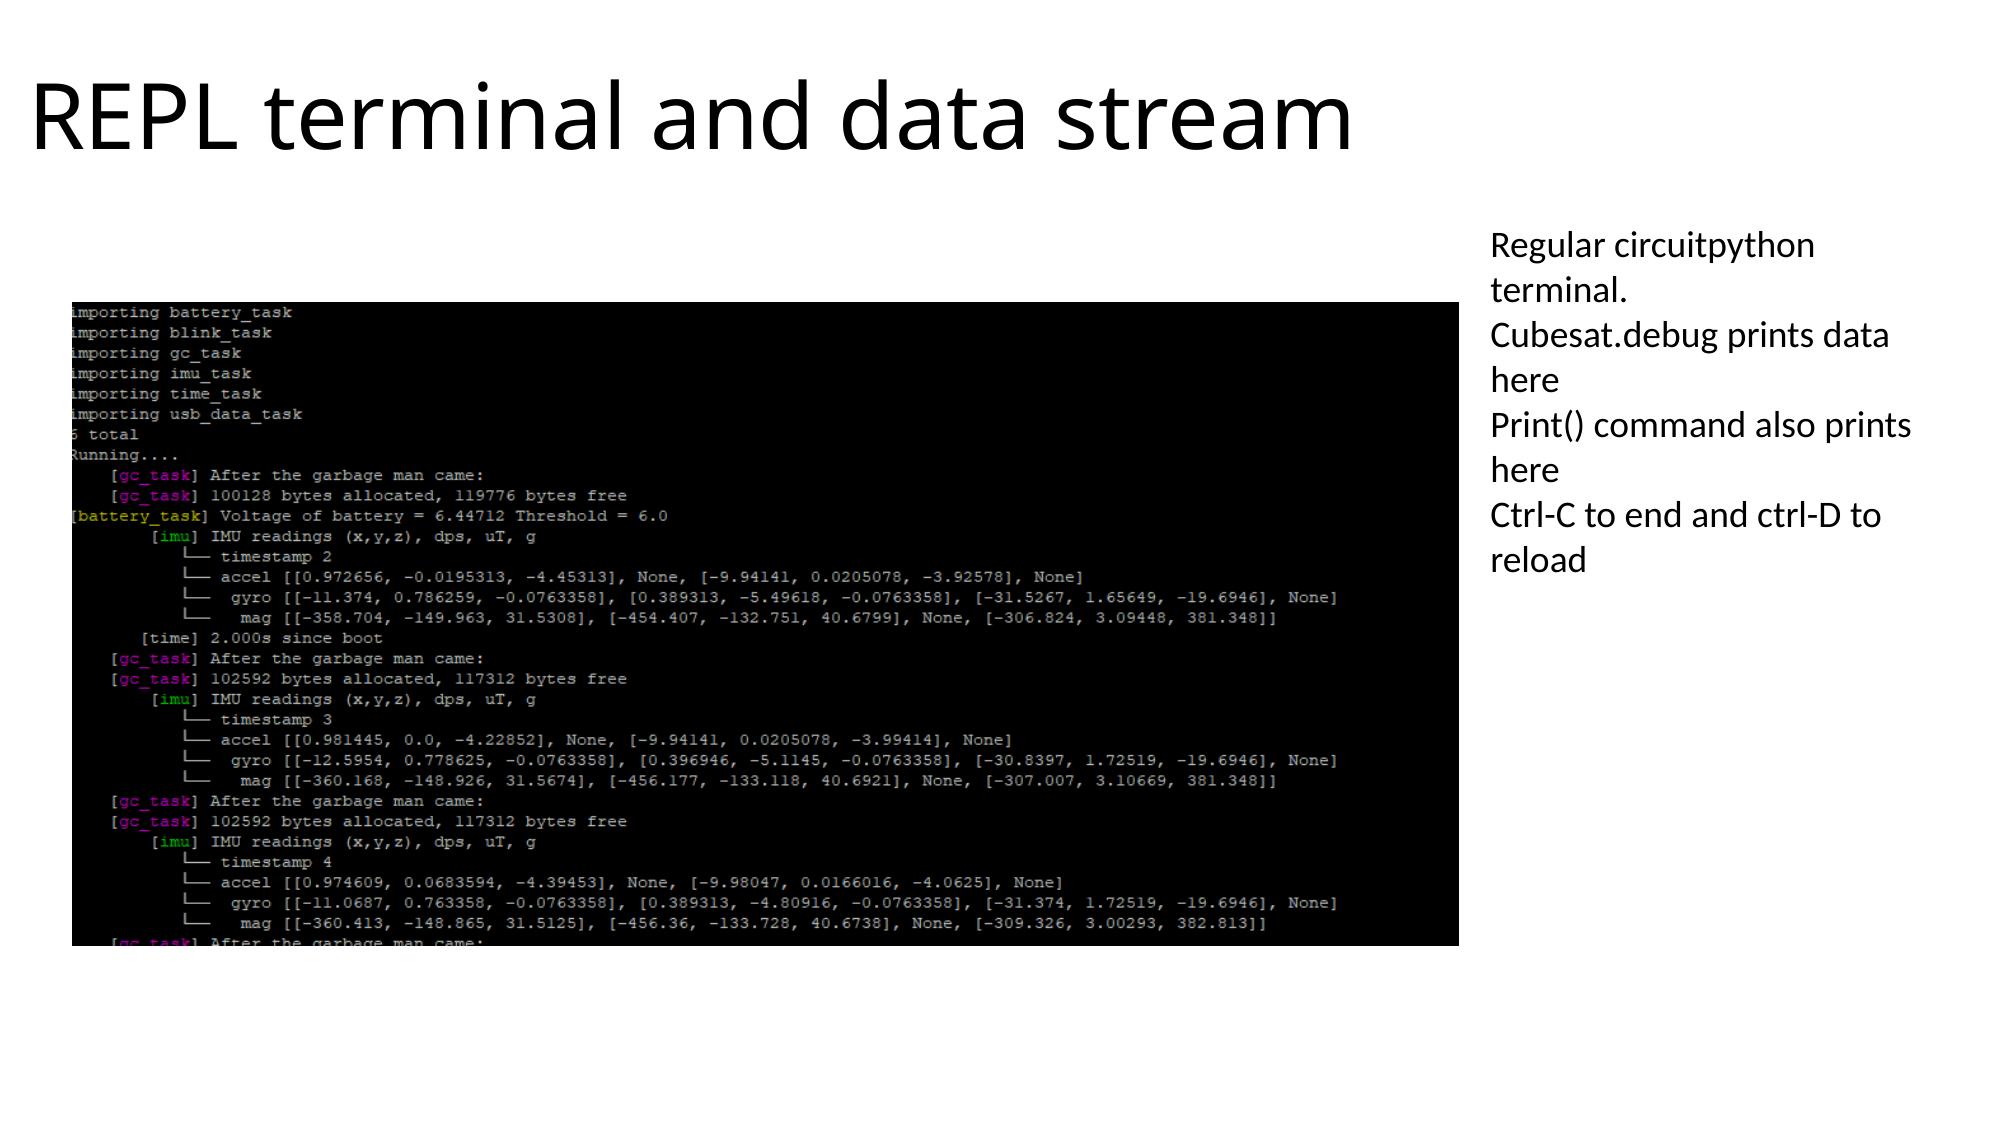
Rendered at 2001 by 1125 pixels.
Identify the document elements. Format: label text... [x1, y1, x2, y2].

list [72, 302, 1459, 946]
title REPL terminal and data stream [13, 11, 1739, 229]
text_box Regular circuitpython terminal. Cubesat.debug prints data here Print() command also prints here Ctrl-C to end and ctrl-D to reload [1475, 212, 1928, 588]
